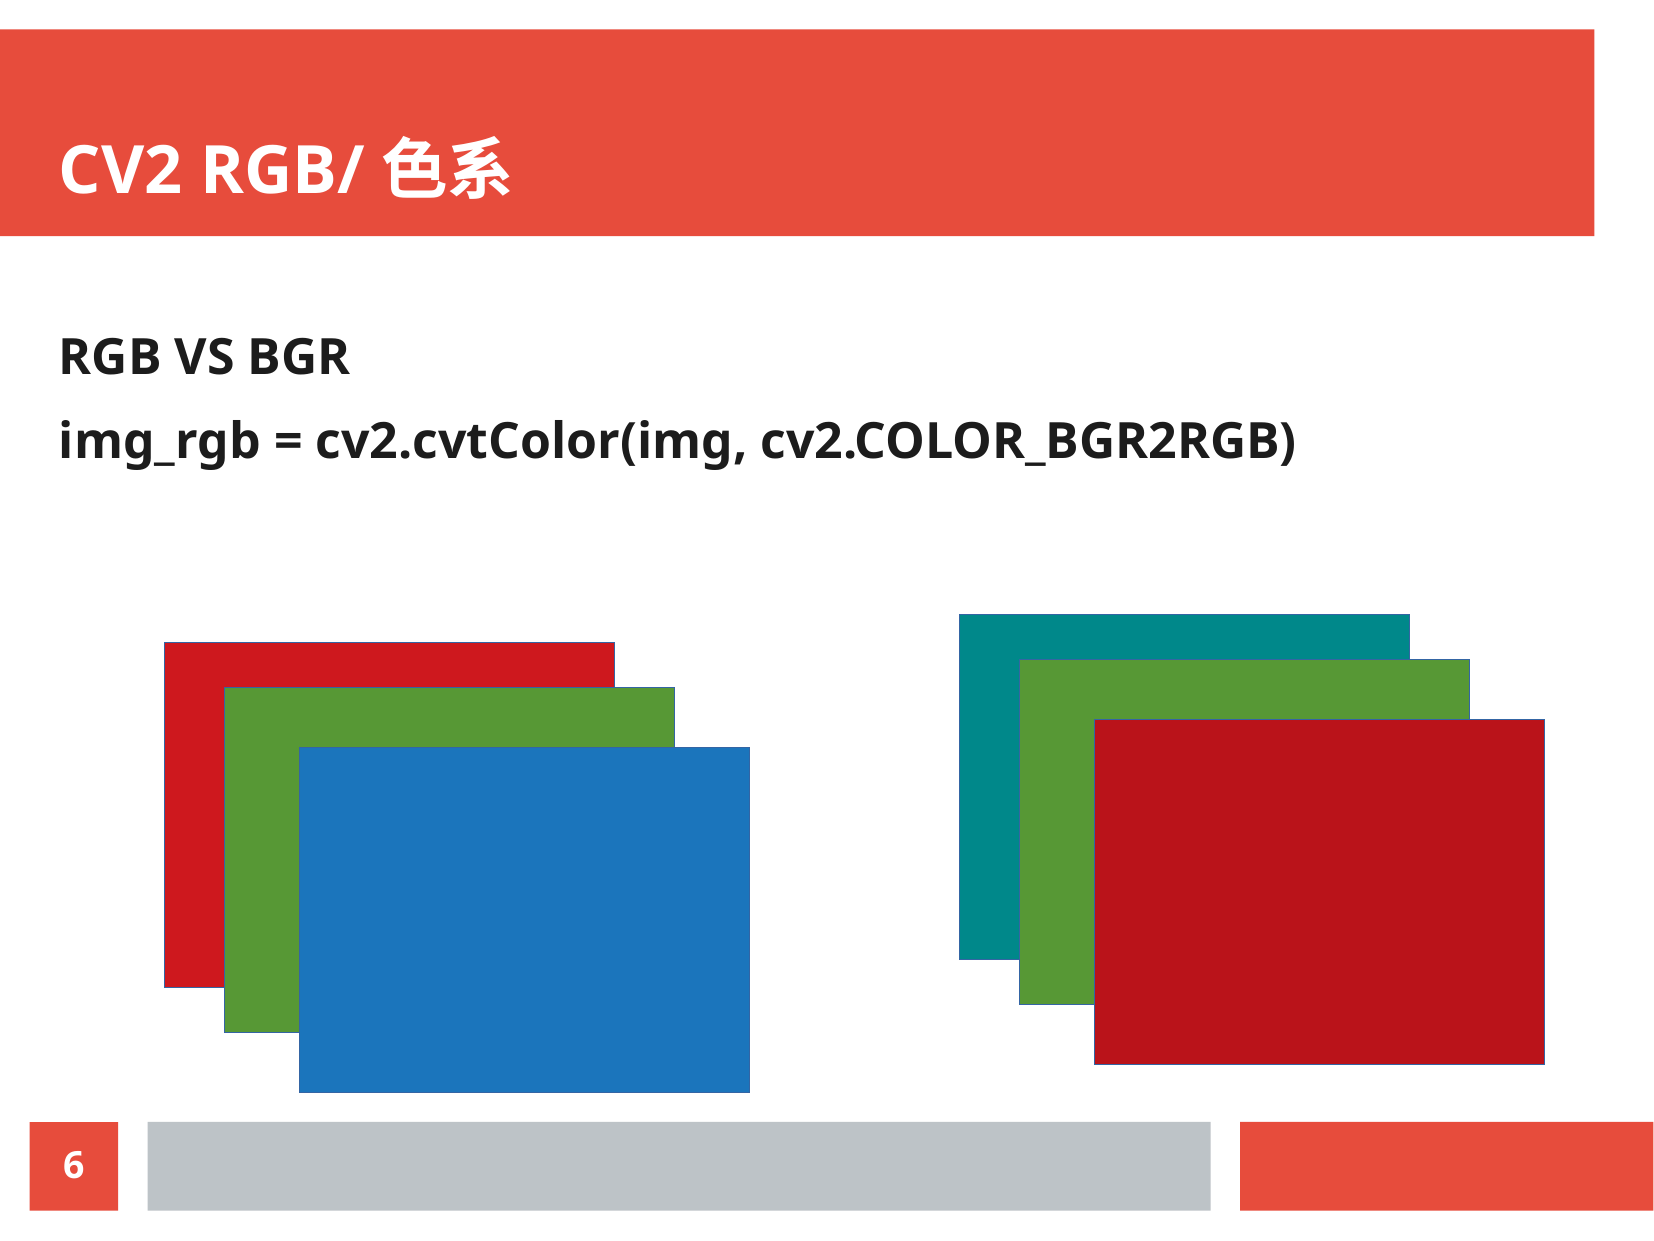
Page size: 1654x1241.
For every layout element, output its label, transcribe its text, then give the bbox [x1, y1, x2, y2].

text_box [299, 747, 750, 1093]
title CV2 RGB/色系 [59, 59, 1595, 207]
text_box [164, 642, 615, 988]
text_box [224, 687, 675, 1033]
text_box [959, 614, 1410, 960]
slide_number 6 [29, 1122, 119, 1211]
text_box [1094, 719, 1545, 1065]
text_box [1019, 659, 1470, 1005]
list RGB VS BGR img_rgb = cv2.cvtColor(img, cv2.COLOR_BGR2RGB) [59, 324, 1565, 1093]
